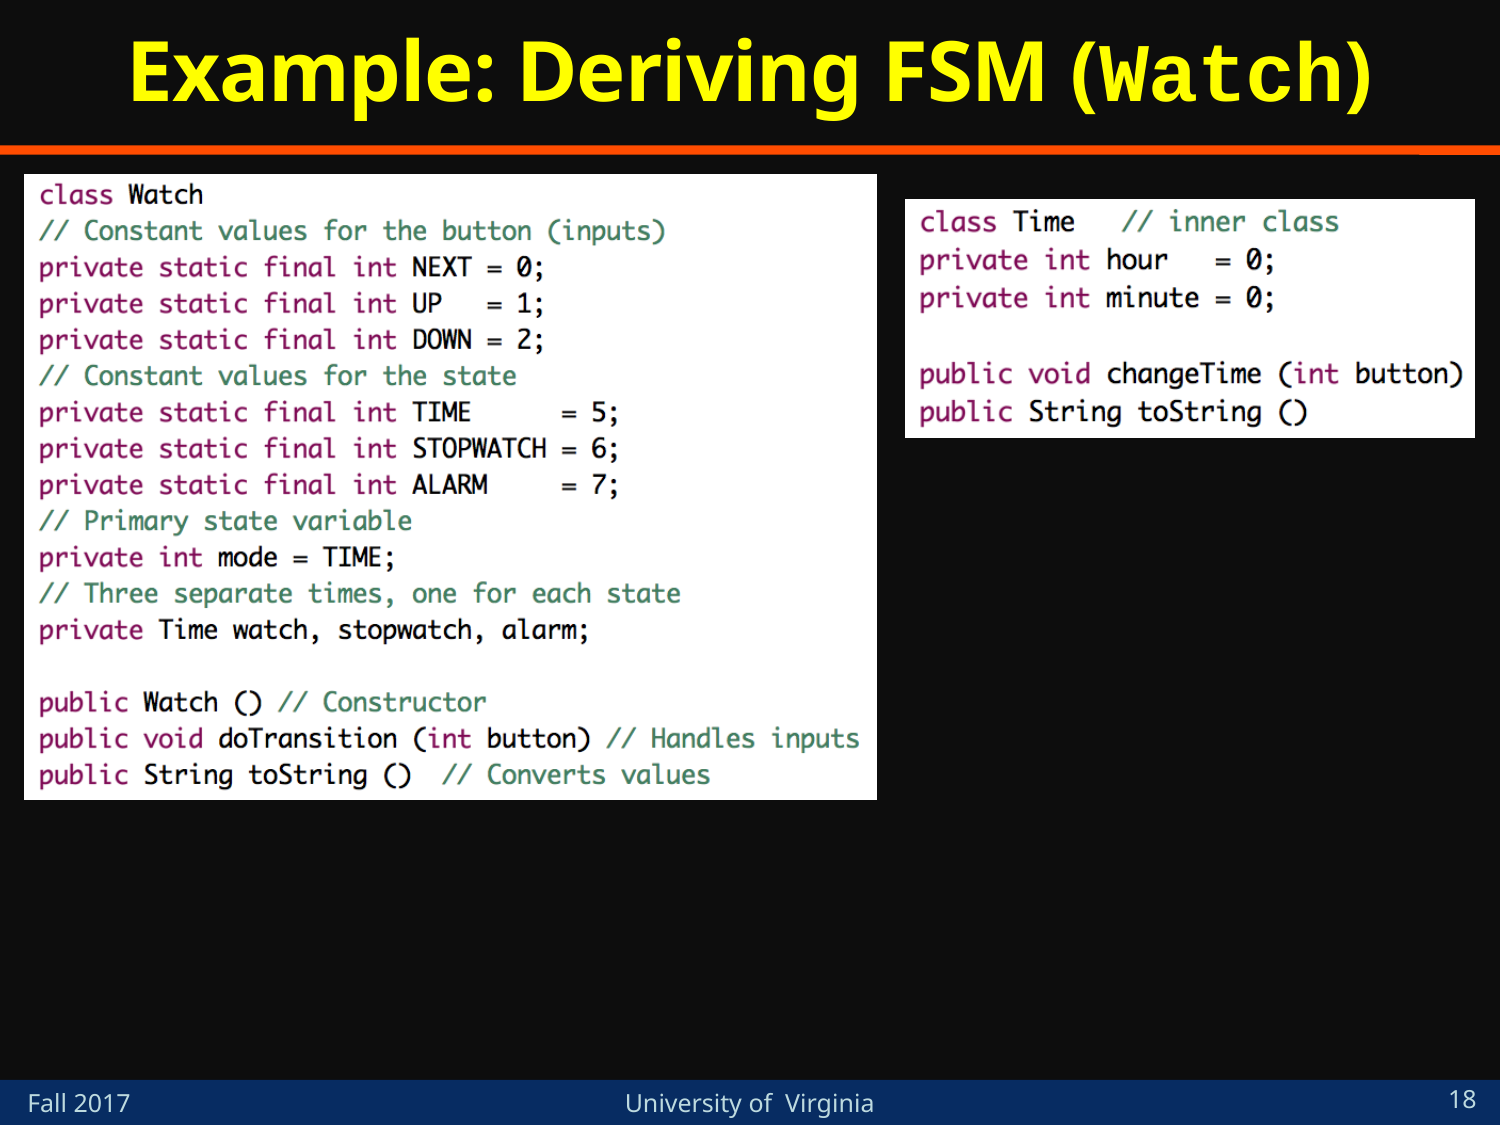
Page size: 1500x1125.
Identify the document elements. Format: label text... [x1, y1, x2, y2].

picture [24, 174, 877, 801]
title Example: Deriving FSM (Watch) [0, 0, 1500, 150]
picture [905, 199, 1476, 438]
